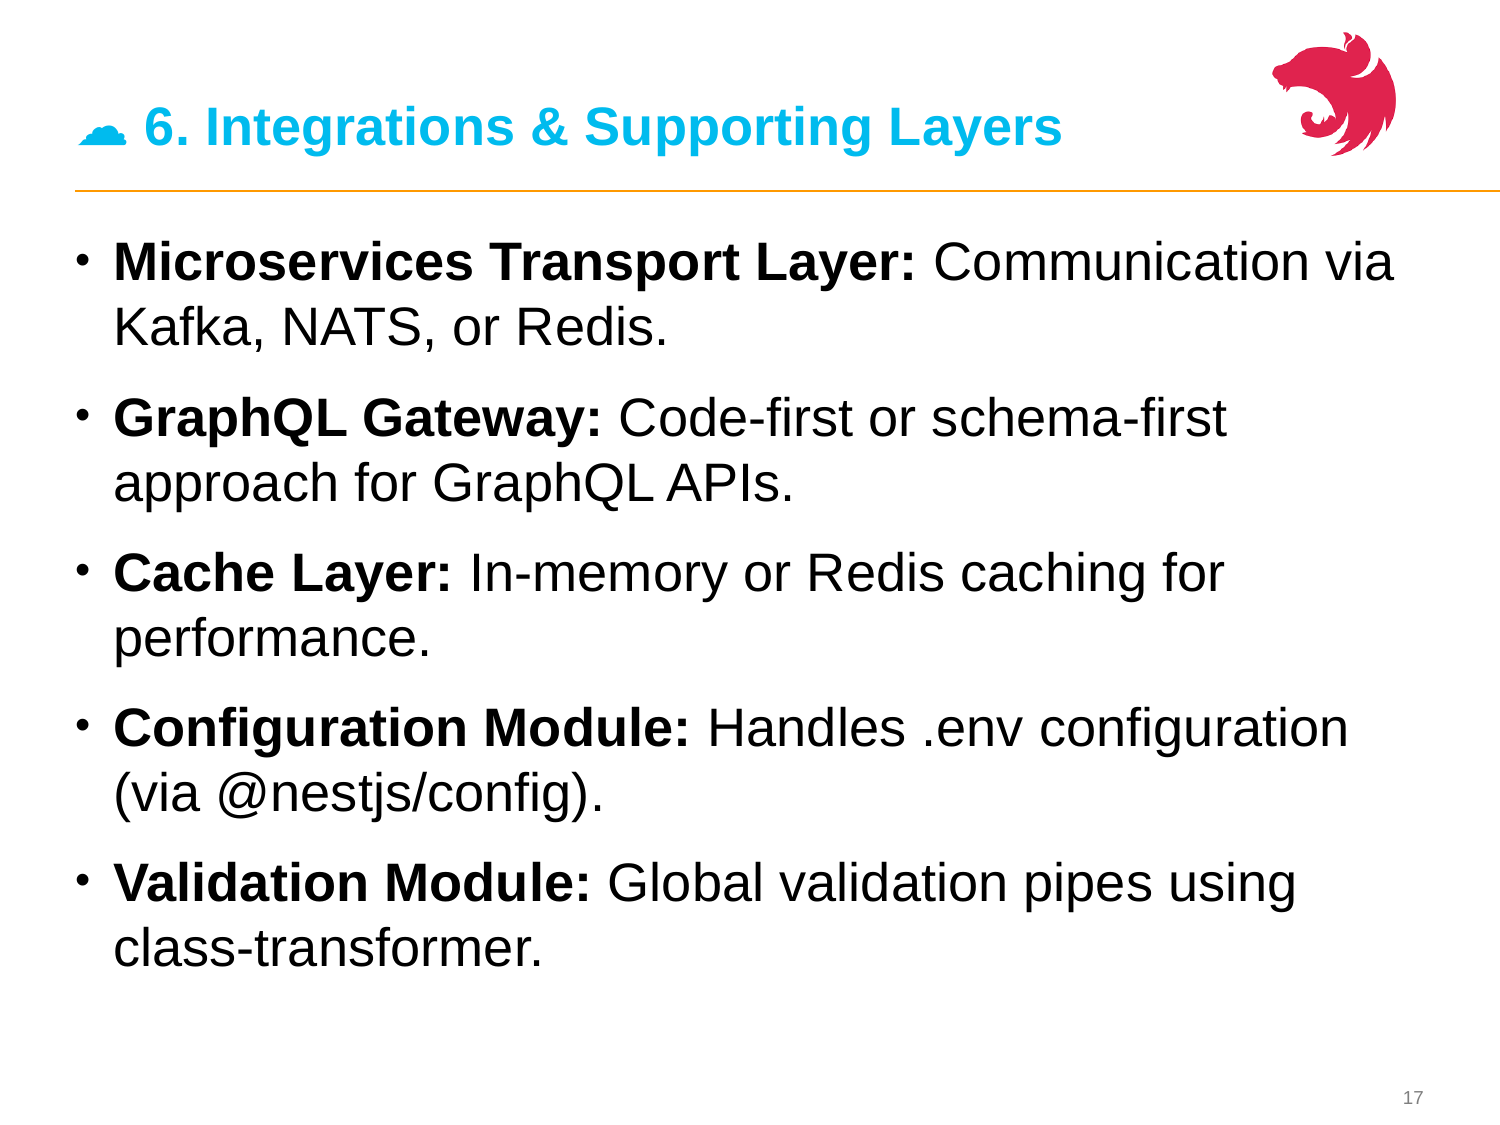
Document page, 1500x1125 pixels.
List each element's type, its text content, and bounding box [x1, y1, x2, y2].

title ☁️ 6. Integrations & Supporting Layers [75, 27, 1422, 157]
list Microservices Transport Layer: Communication via Kafka, NATS, or Redis. GraphQL Gateway: Code-first or schema-first approach for GraphQL APIs. Cache Layer: In-memory or Redis caching for performance. Configuration Module: Handles .env configuration (via @nestjs/config). Validation Module: Global validation pipes using class-transformer. [75, 226, 1425, 1053]
